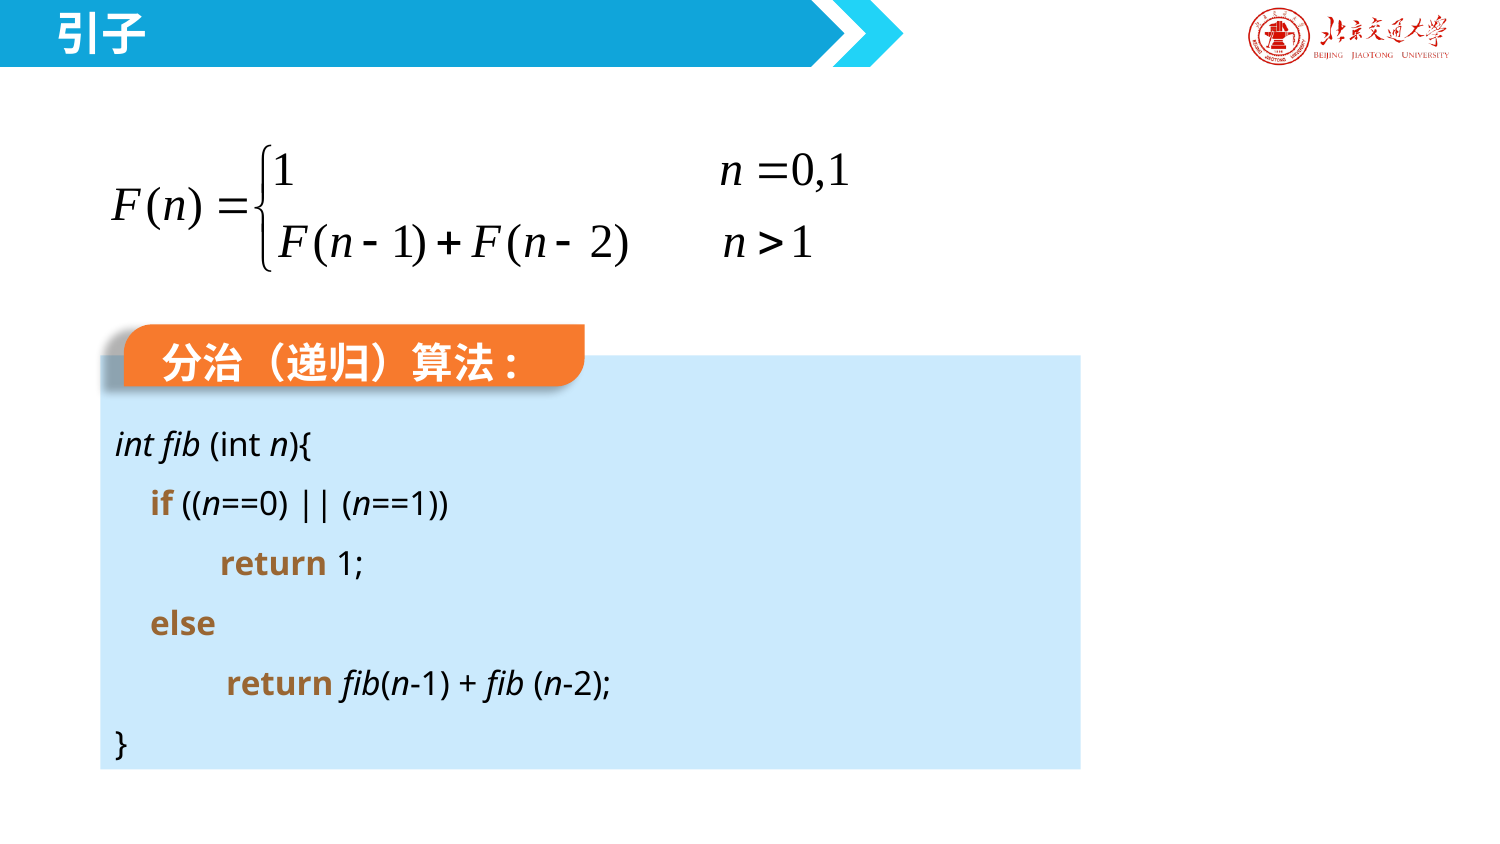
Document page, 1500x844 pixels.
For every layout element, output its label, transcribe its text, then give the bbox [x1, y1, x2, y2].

text_box int fib (int n){ if ((n==0) || (n==1)) return 1; else return fib(n-1) + fib (n-2); } [98, 353, 1083, 771]
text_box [123, 304, 585, 387]
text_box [102, 136, 857, 281]
picture [1246, 5, 1454, 66]
text_box 引子 [40, 8, 163, 68]
